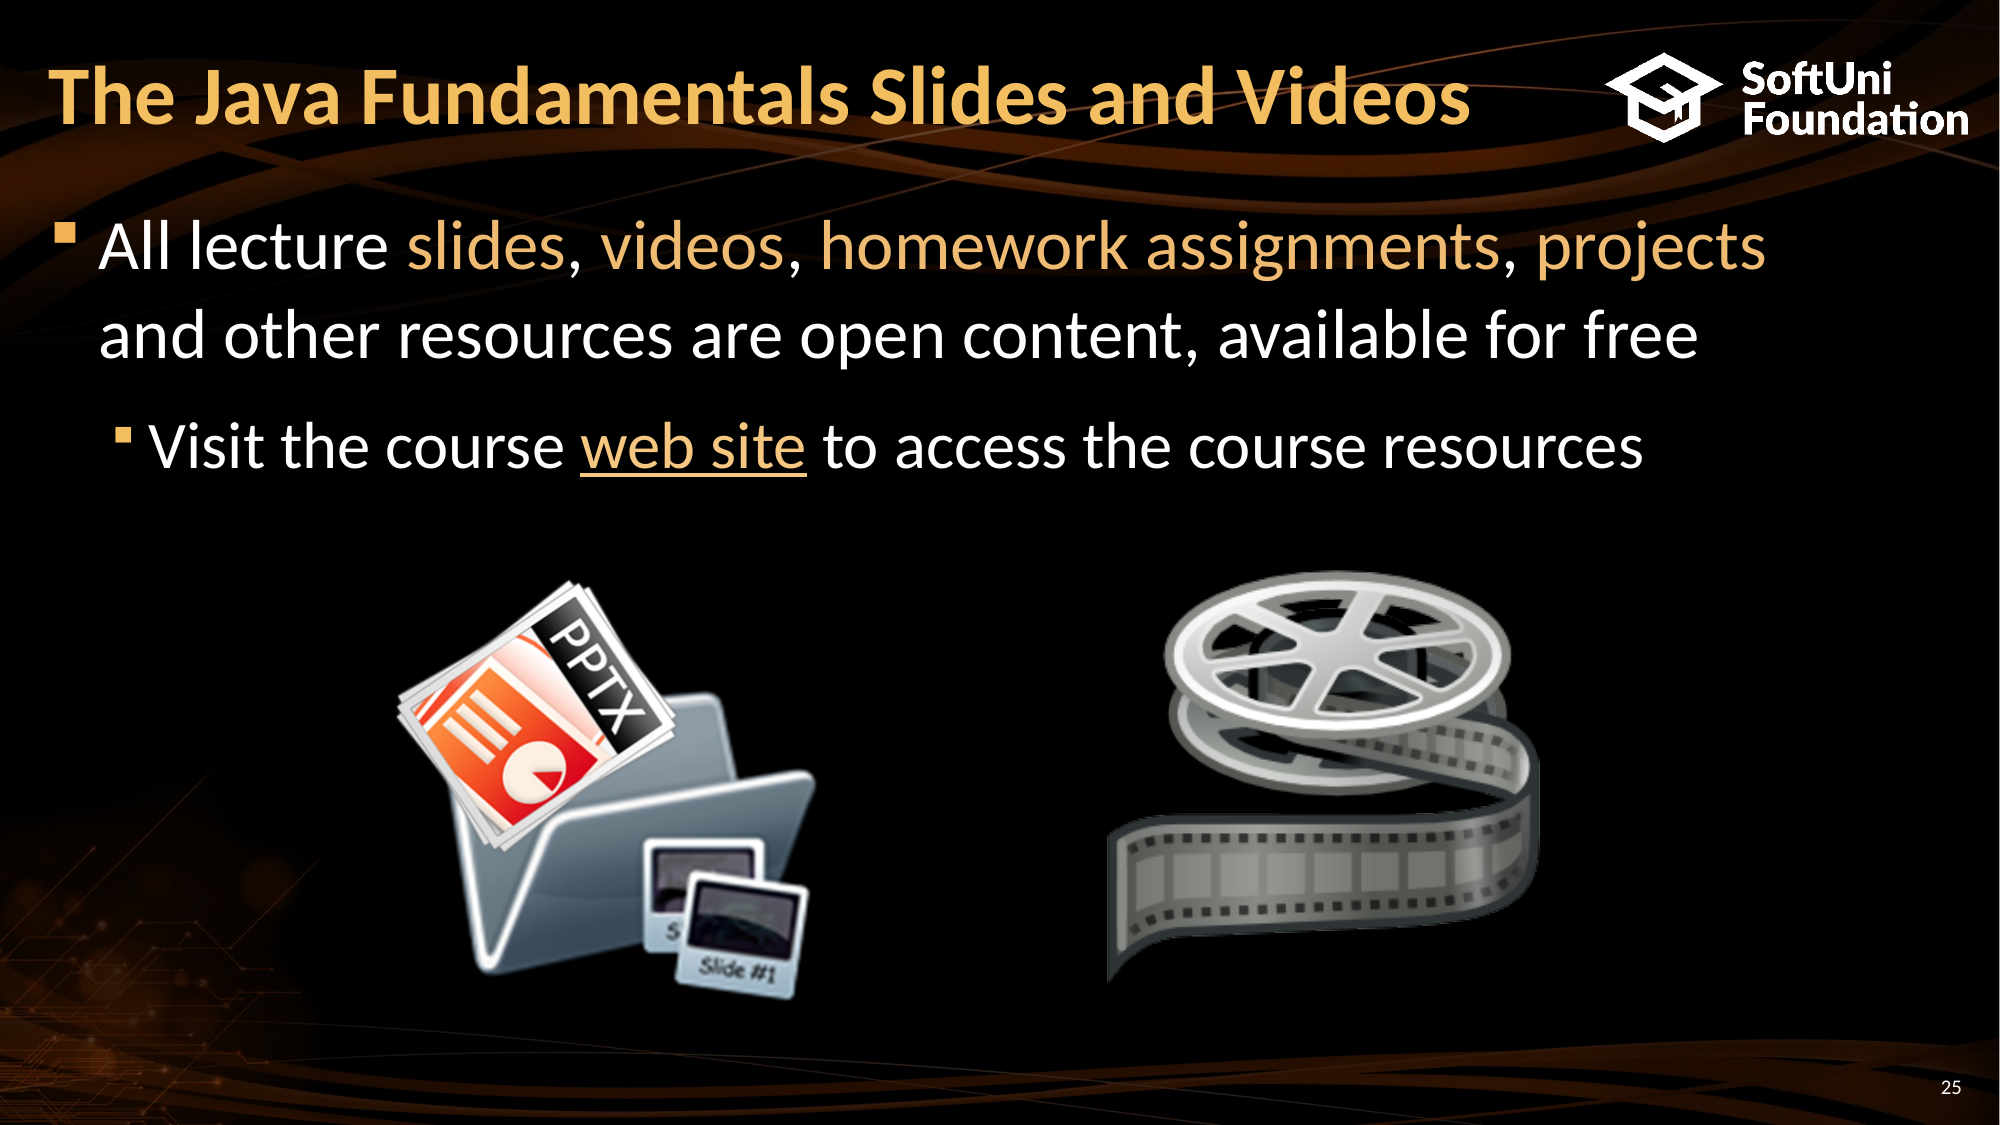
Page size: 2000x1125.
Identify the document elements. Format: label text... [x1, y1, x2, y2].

list All lecture slides, videos, homework assignments, projects and other resources are open content, available for free Visit the course web site to access the course resources [31, 188, 1968, 1103]
title The Java Fundamentals Slides and Videos [30, 6, 1602, 189]
picture [0, 0, 2000, 1125]
